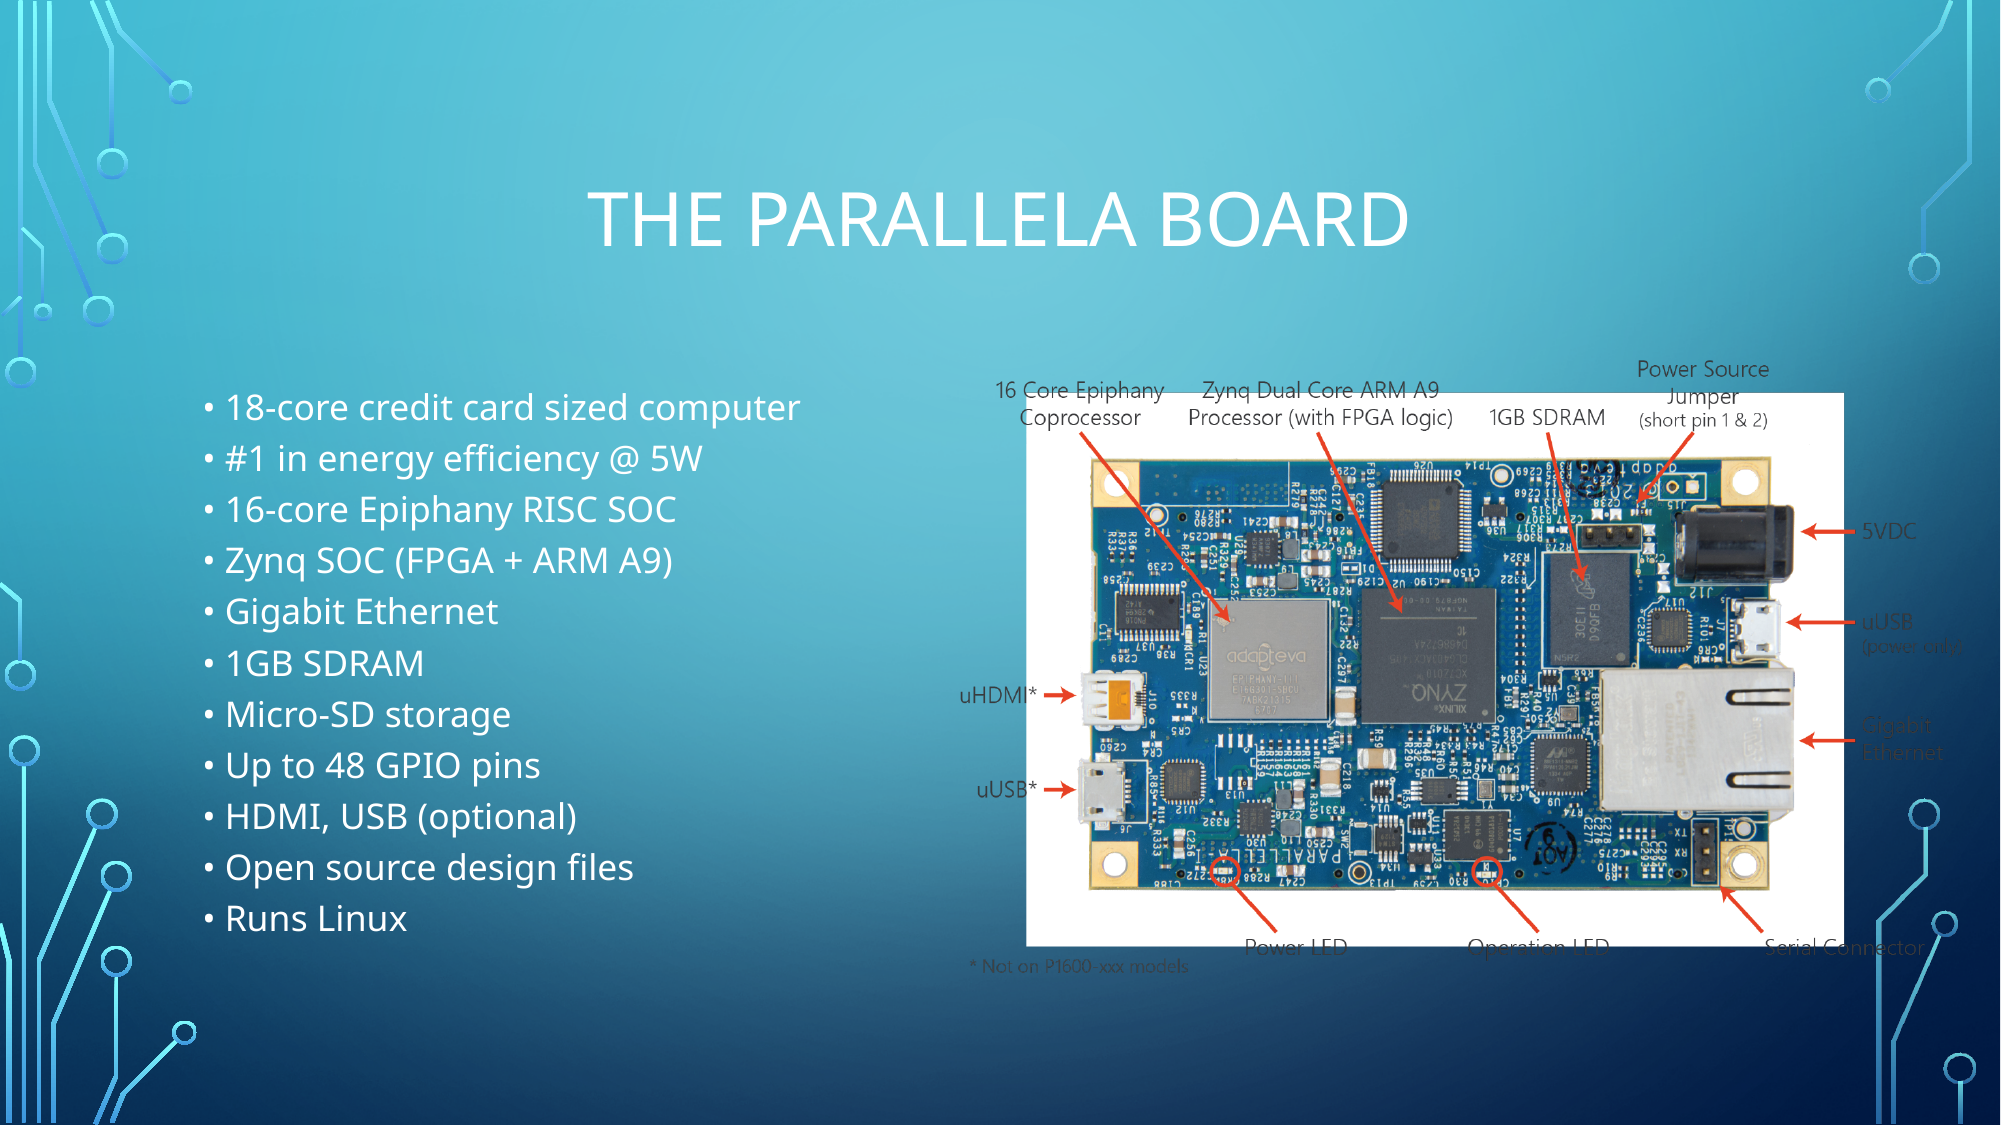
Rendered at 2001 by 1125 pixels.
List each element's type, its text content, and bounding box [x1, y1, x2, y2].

title The Parallela Board [187, 101, 1813, 344]
list • 18-core credit card sized computer • #1 in energy efficiency @ 5W • 16-core Epiphany RISC SOC • Zynq SOC (FPGA + ARM A9) • Gigabit Ethernet • 1GB SDRAM • Micro-SD storage • Up to 48 GPIO pins • HDMI, USB (optional) • Open source design files • Runs Linux [187, 369, 943, 950]
picture [943, 326, 1982, 987]
